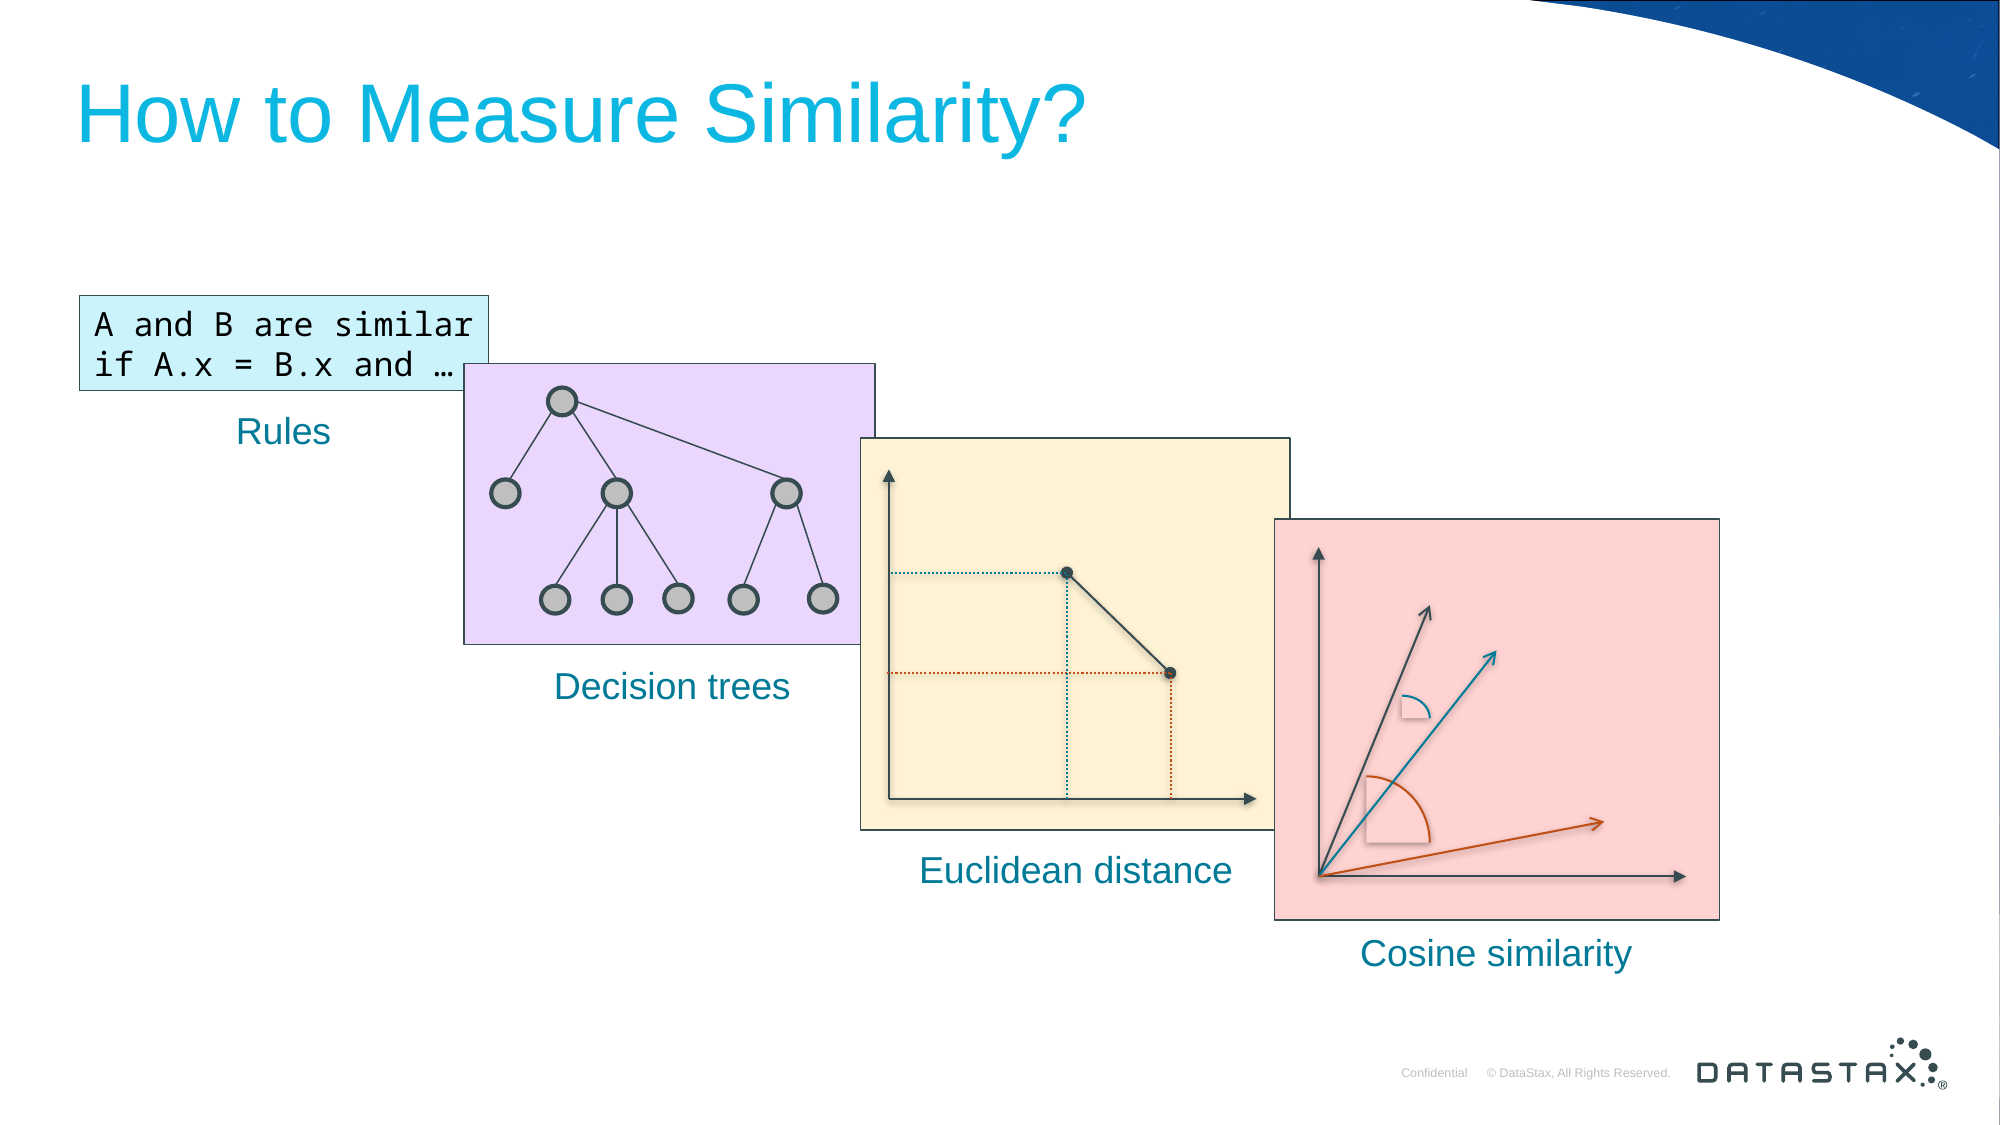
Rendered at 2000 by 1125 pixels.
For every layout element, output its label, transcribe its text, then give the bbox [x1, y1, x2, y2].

text_box Decision trees [539, 654, 806, 714]
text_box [1274, 518, 1720, 921]
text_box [860, 437, 1291, 831]
text_box Cosine similarity [1345, 929, 1648, 982]
text_box Euclidean distance [904, 840, 1248, 899]
picture [1537, 0, 2000, 149]
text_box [463, 363, 876, 645]
text_box A and B are similar if A.x = B.x and … [79, 295, 489, 391]
text_box Rules [220, 400, 347, 460]
title How to Measure Similarity? [67, 59, 1775, 225]
